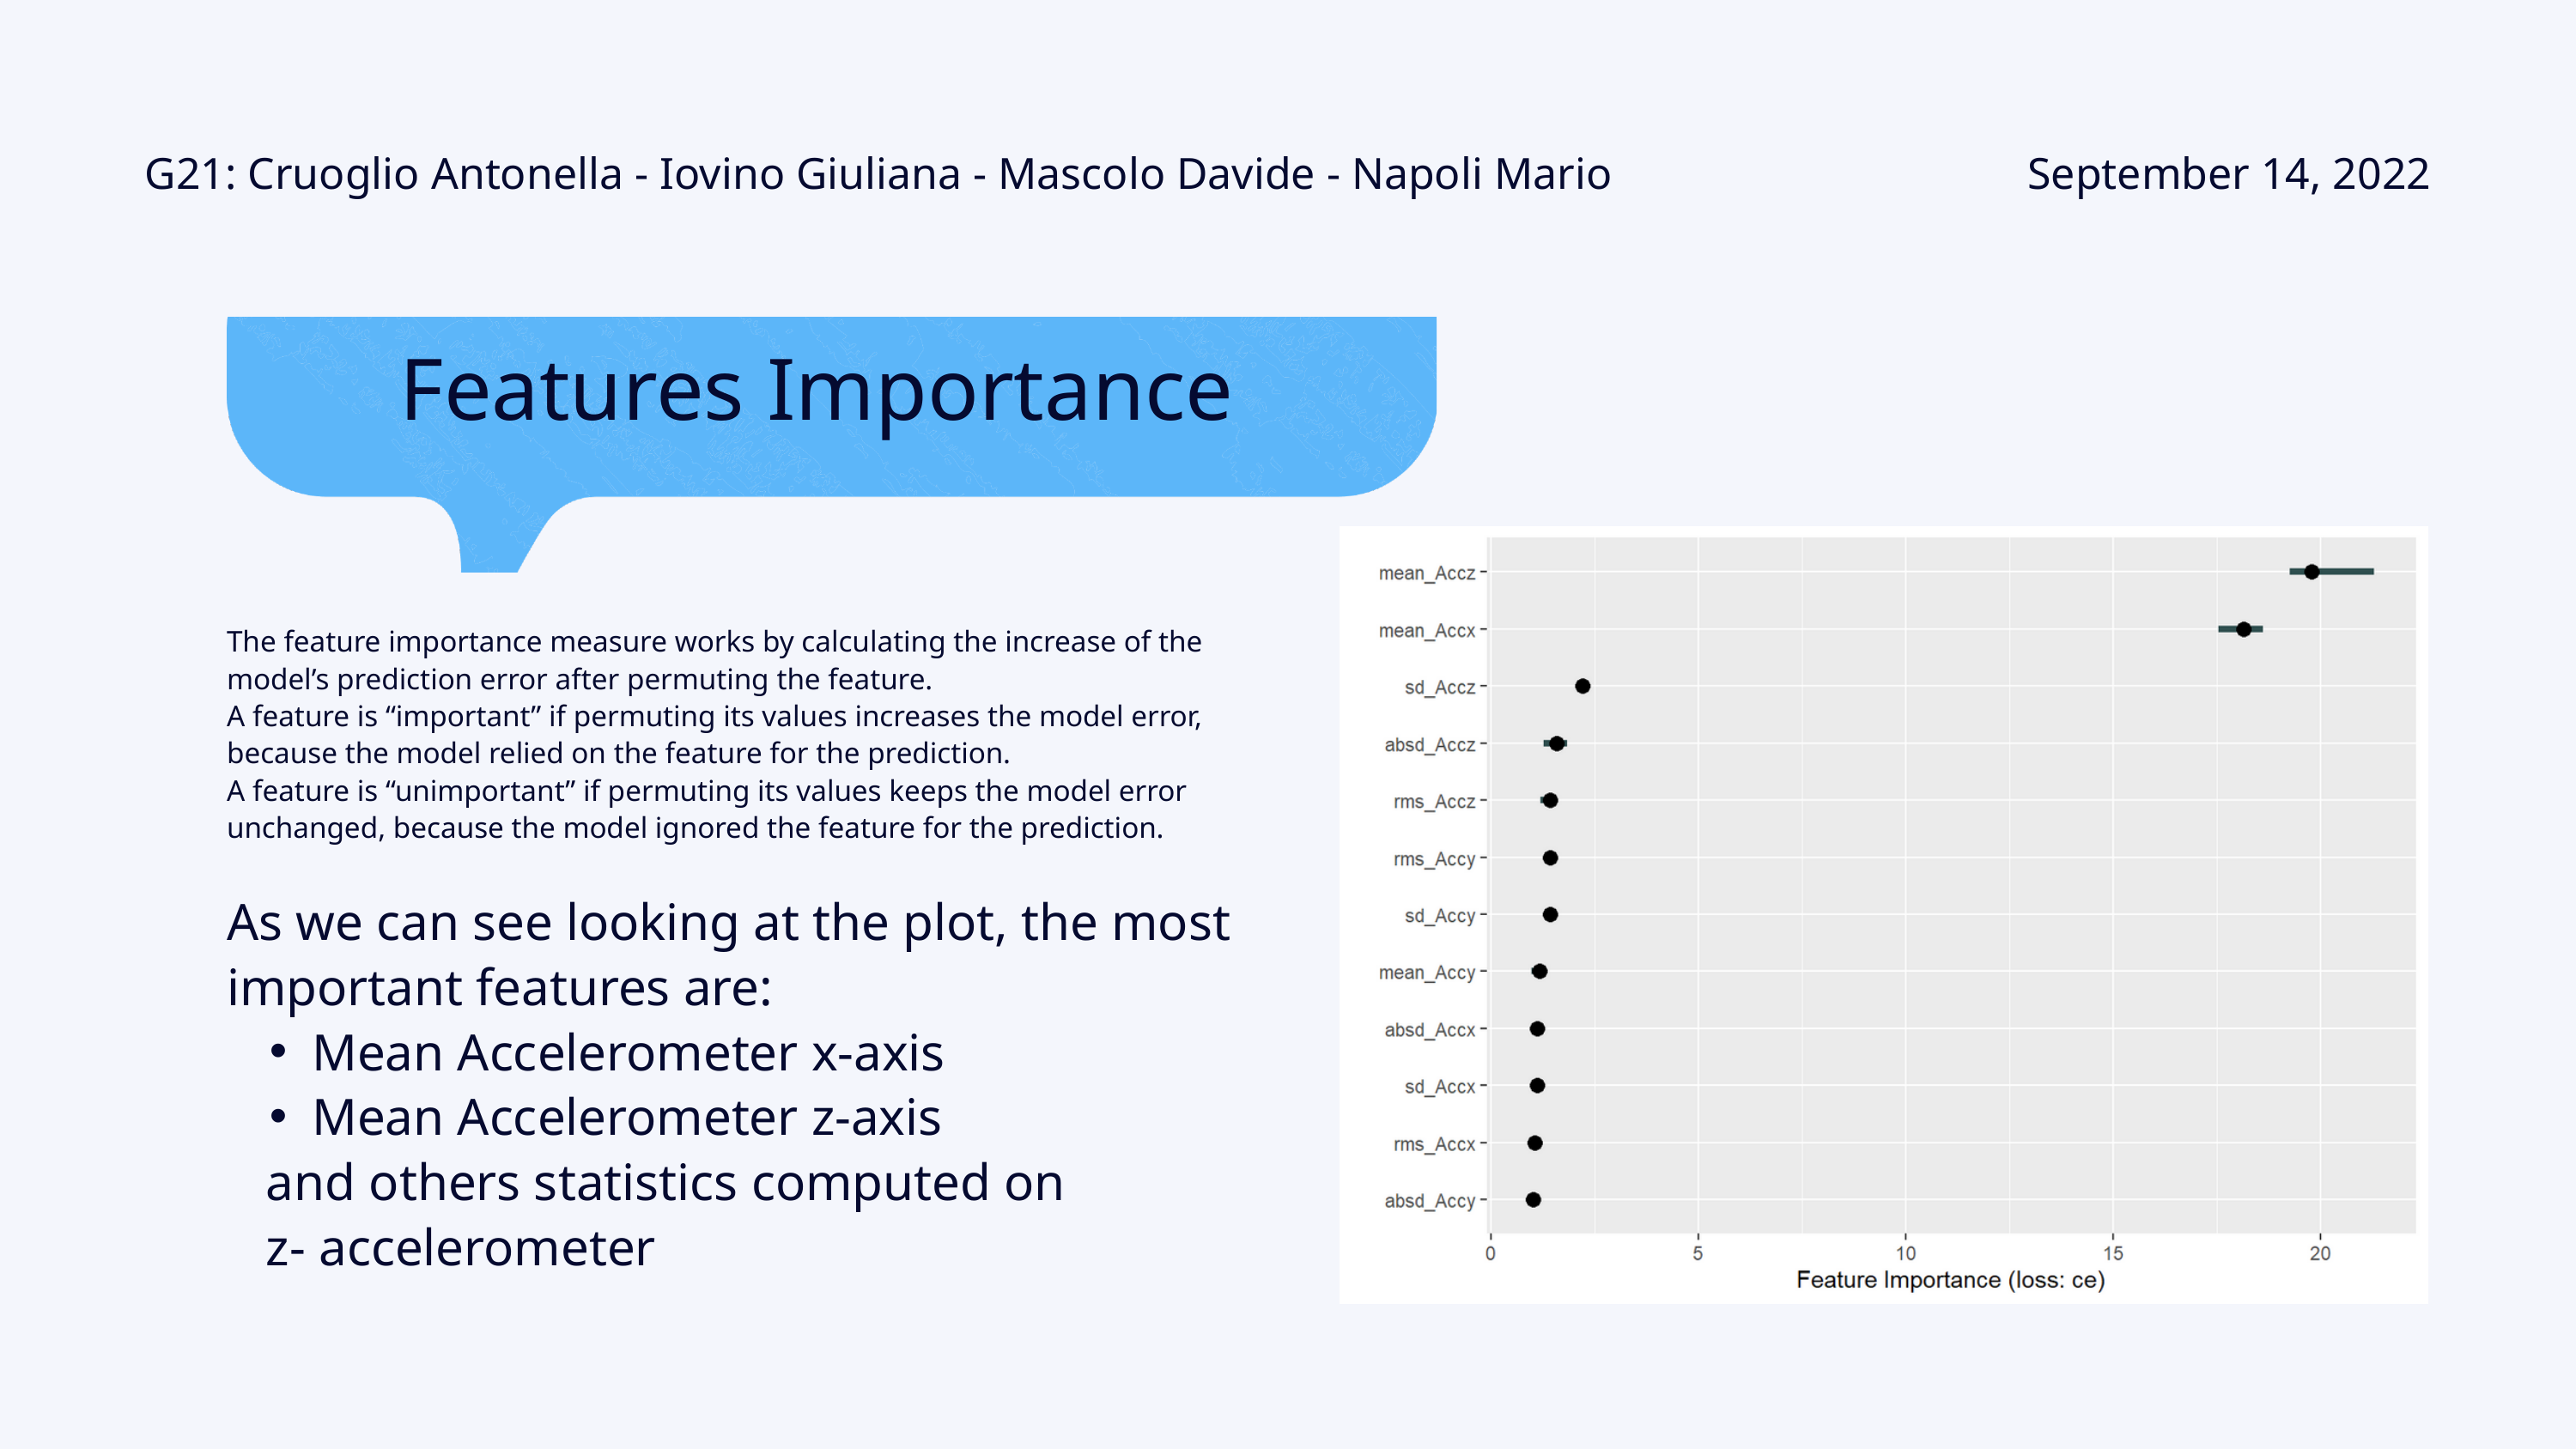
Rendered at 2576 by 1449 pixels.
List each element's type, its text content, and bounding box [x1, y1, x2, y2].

text_box G21: Cruoglio Antonella - Iovino Giuliana - Mascolo Davide - Napoli Mario [144, 137, 1623, 198]
text_box As we can see looking at the plot, the most important features are: Mean Accelerometer x-axis Mean Accelerometer z-axis and others statistics computed on z- accelerometer [227, 885, 1245, 1342]
text_box The feature importance measure works by calculating the increase of the model’s prediction error after permuting the feature. A feature is “important” if permuting its values increases the model error, because the model relied on the feature for the prediction. A feature is “unimportant” if permuting its values keeps the model error unchanged, because the model ignored the feature for the prediction. [227, 621, 1245, 844]
text_box September 14, 2022 [1877, 137, 2432, 198]
picture [1339, 526, 2428, 1304]
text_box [226, 317, 1437, 573]
